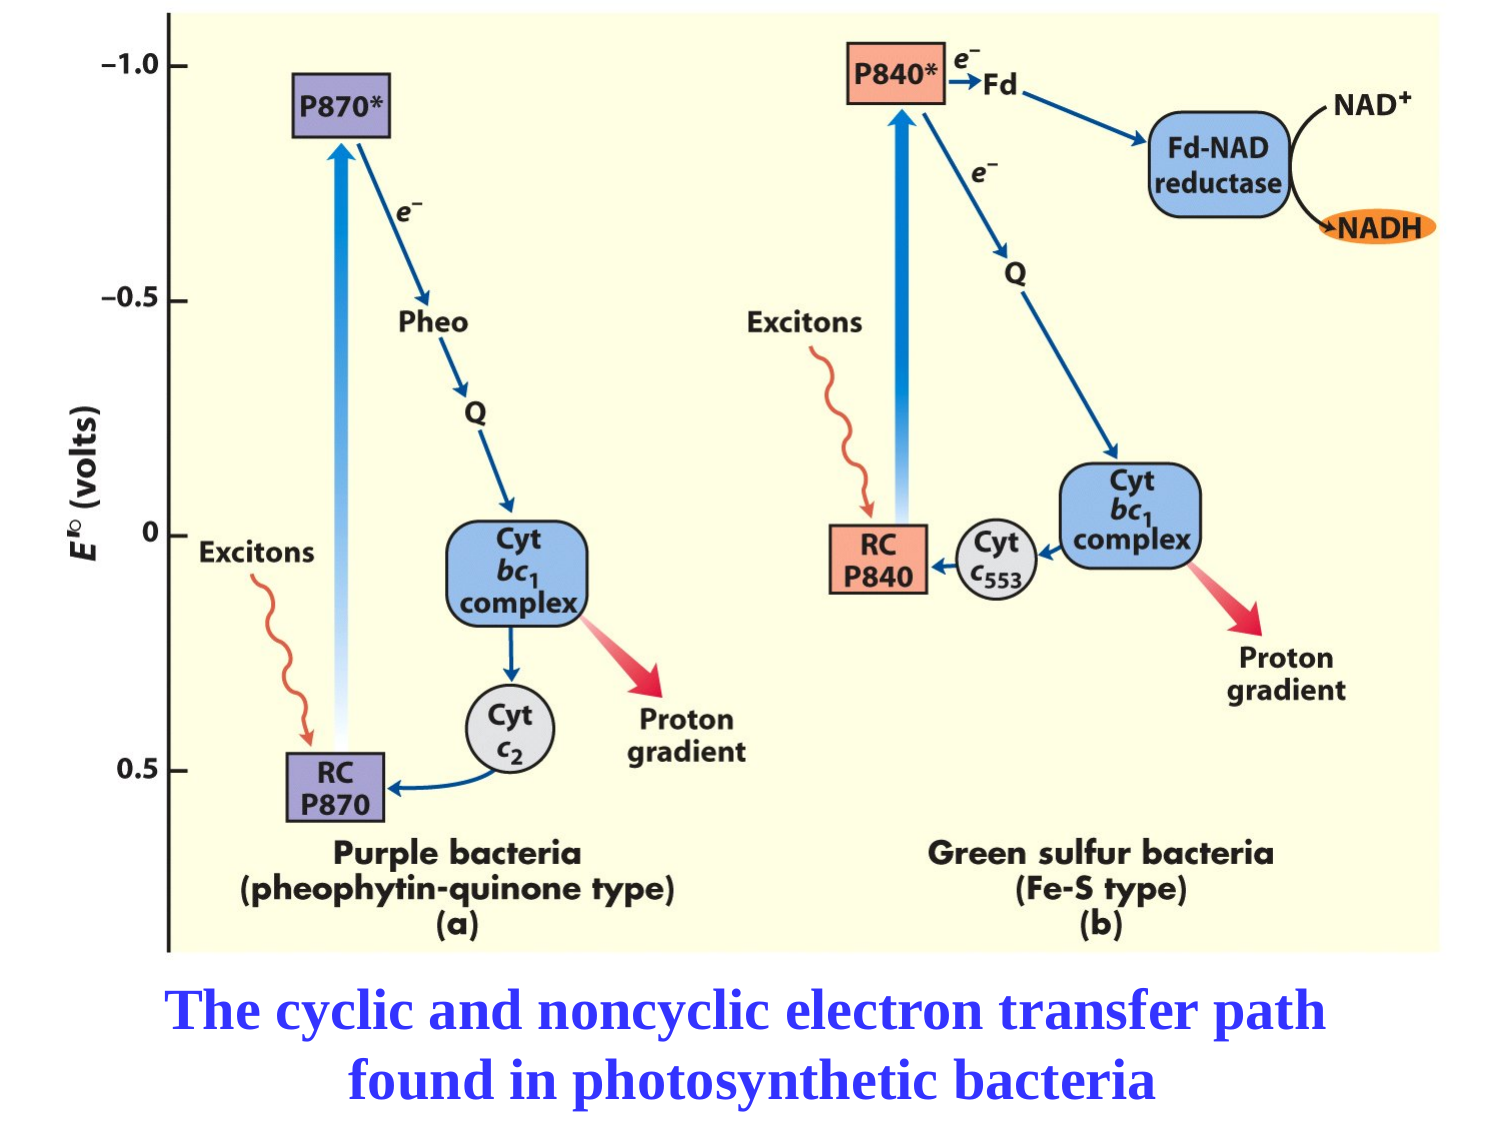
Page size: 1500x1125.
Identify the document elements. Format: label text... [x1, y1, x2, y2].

picture [52, 0, 1454, 965]
text_box The cyclic and noncyclic electron transfer path found in photosynthetic bacteria [149, 973, 1358, 1125]
